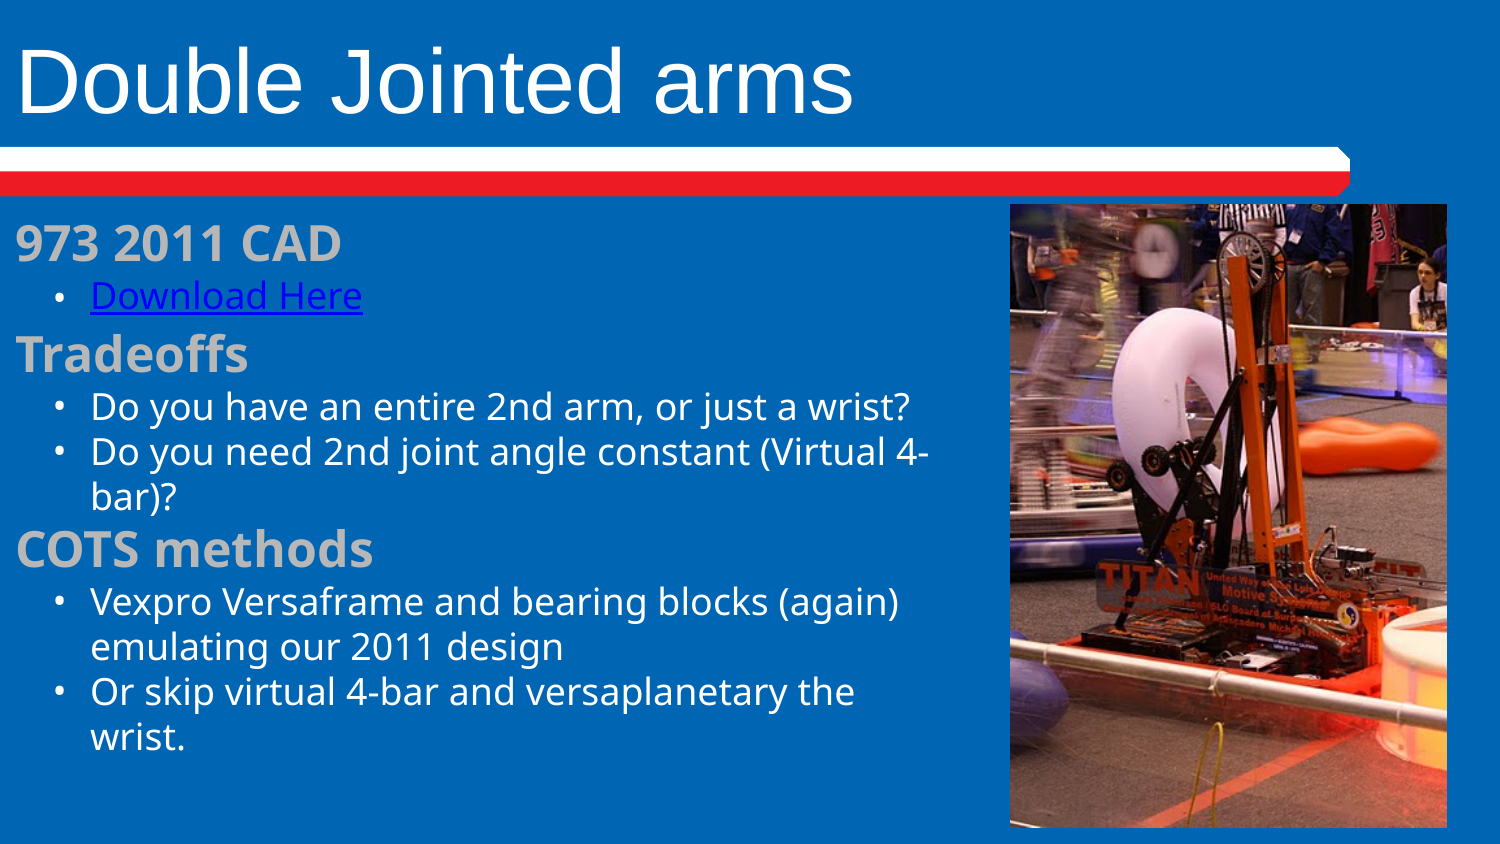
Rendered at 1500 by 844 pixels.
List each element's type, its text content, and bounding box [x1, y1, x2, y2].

picture [1009, 204, 1448, 828]
list 973 2011 CAD Download Here Tradeoffs Do you have an entire 2nd arm, or just a wrist? Do you need 2nd joint angle constant (Virtual 4-bar)? COTS methods Vexpro Versaframe and bearing blocks (again) emulating our 2011 design Or skip virtual 4-bar and versaplanetary the wrist. [0, 196, 963, 760]
title Double Jointed arms [0, 6, 1350, 147]
